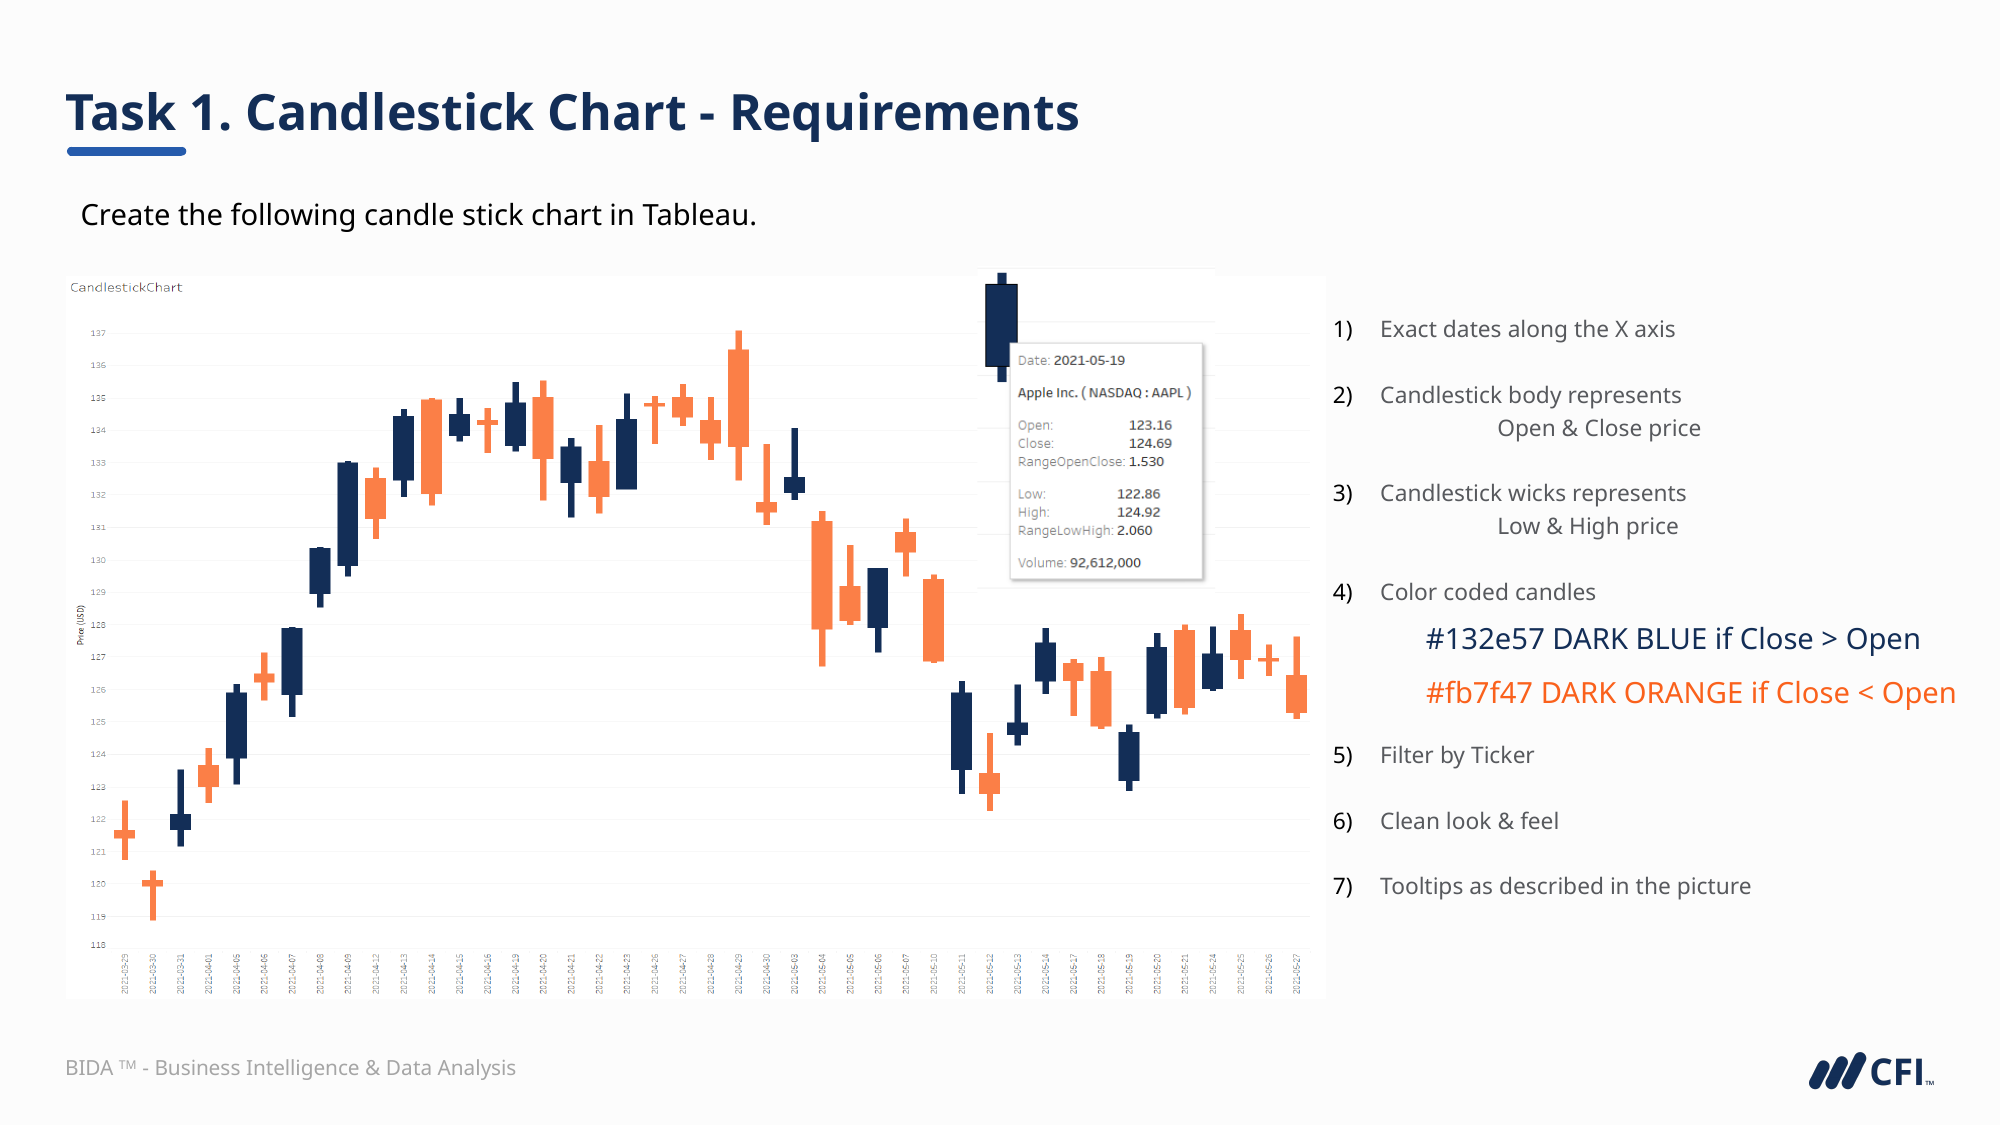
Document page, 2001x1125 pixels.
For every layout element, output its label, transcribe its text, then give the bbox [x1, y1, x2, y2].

text_box Create the following candle stick chart in Tableau. [65, 188, 1831, 239]
picture [1809, 1050, 1934, 1091]
text_box #fb7f47 DARK ORANGE if Close < Open [1410, 666, 1973, 717]
picture [65, 266, 1327, 1000]
title Task 1. Candlestick Chart - Requirements [50, 56, 1781, 172]
text_box #132e57 DARK BLUE if Close > Open [1410, 613, 1949, 664]
text_box Exact dates along the X axis Candlestick body represents Open & Close price Candlestick wicks represents Low & High price Color coded candles Filter by Ticker Clean look & feel Tooltips as described in the picture [1332, 309, 1915, 907]
